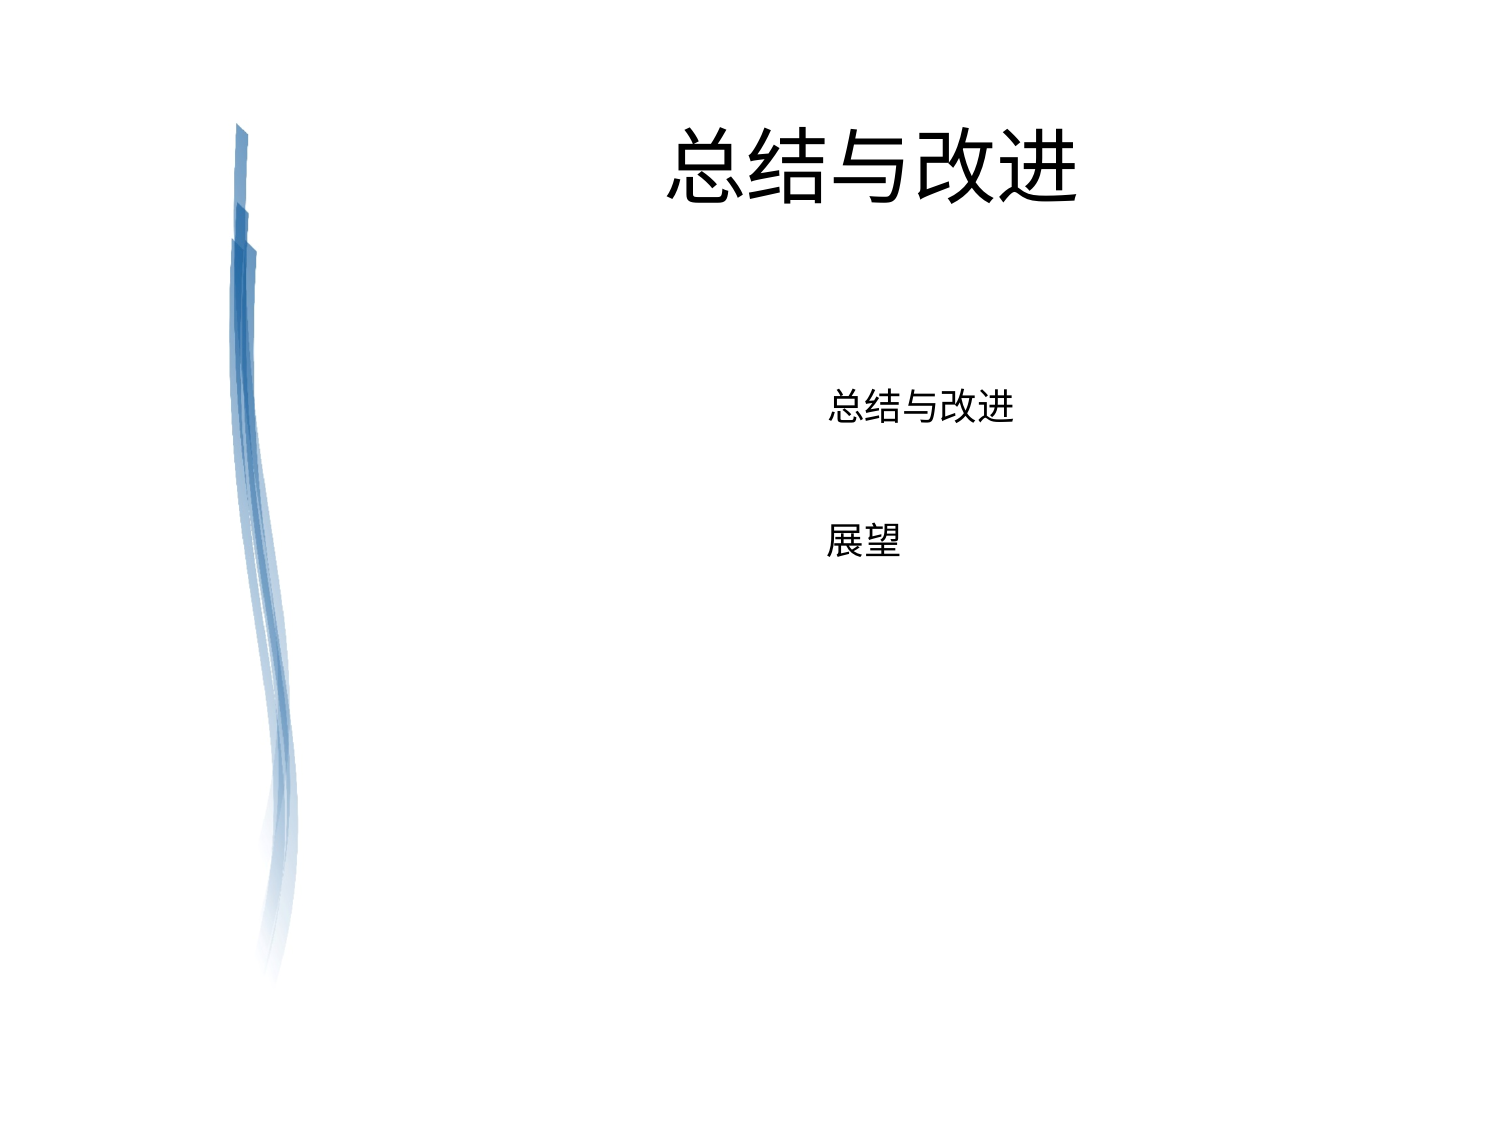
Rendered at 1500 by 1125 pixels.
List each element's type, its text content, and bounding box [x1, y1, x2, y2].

text_box 展望 [826, 509, 945, 570]
text_box 总结与改进 [826, 375, 1065, 436]
text_box 总结与改进 [648, 106, 1220, 222]
picture [0, 1, 826, 1125]
